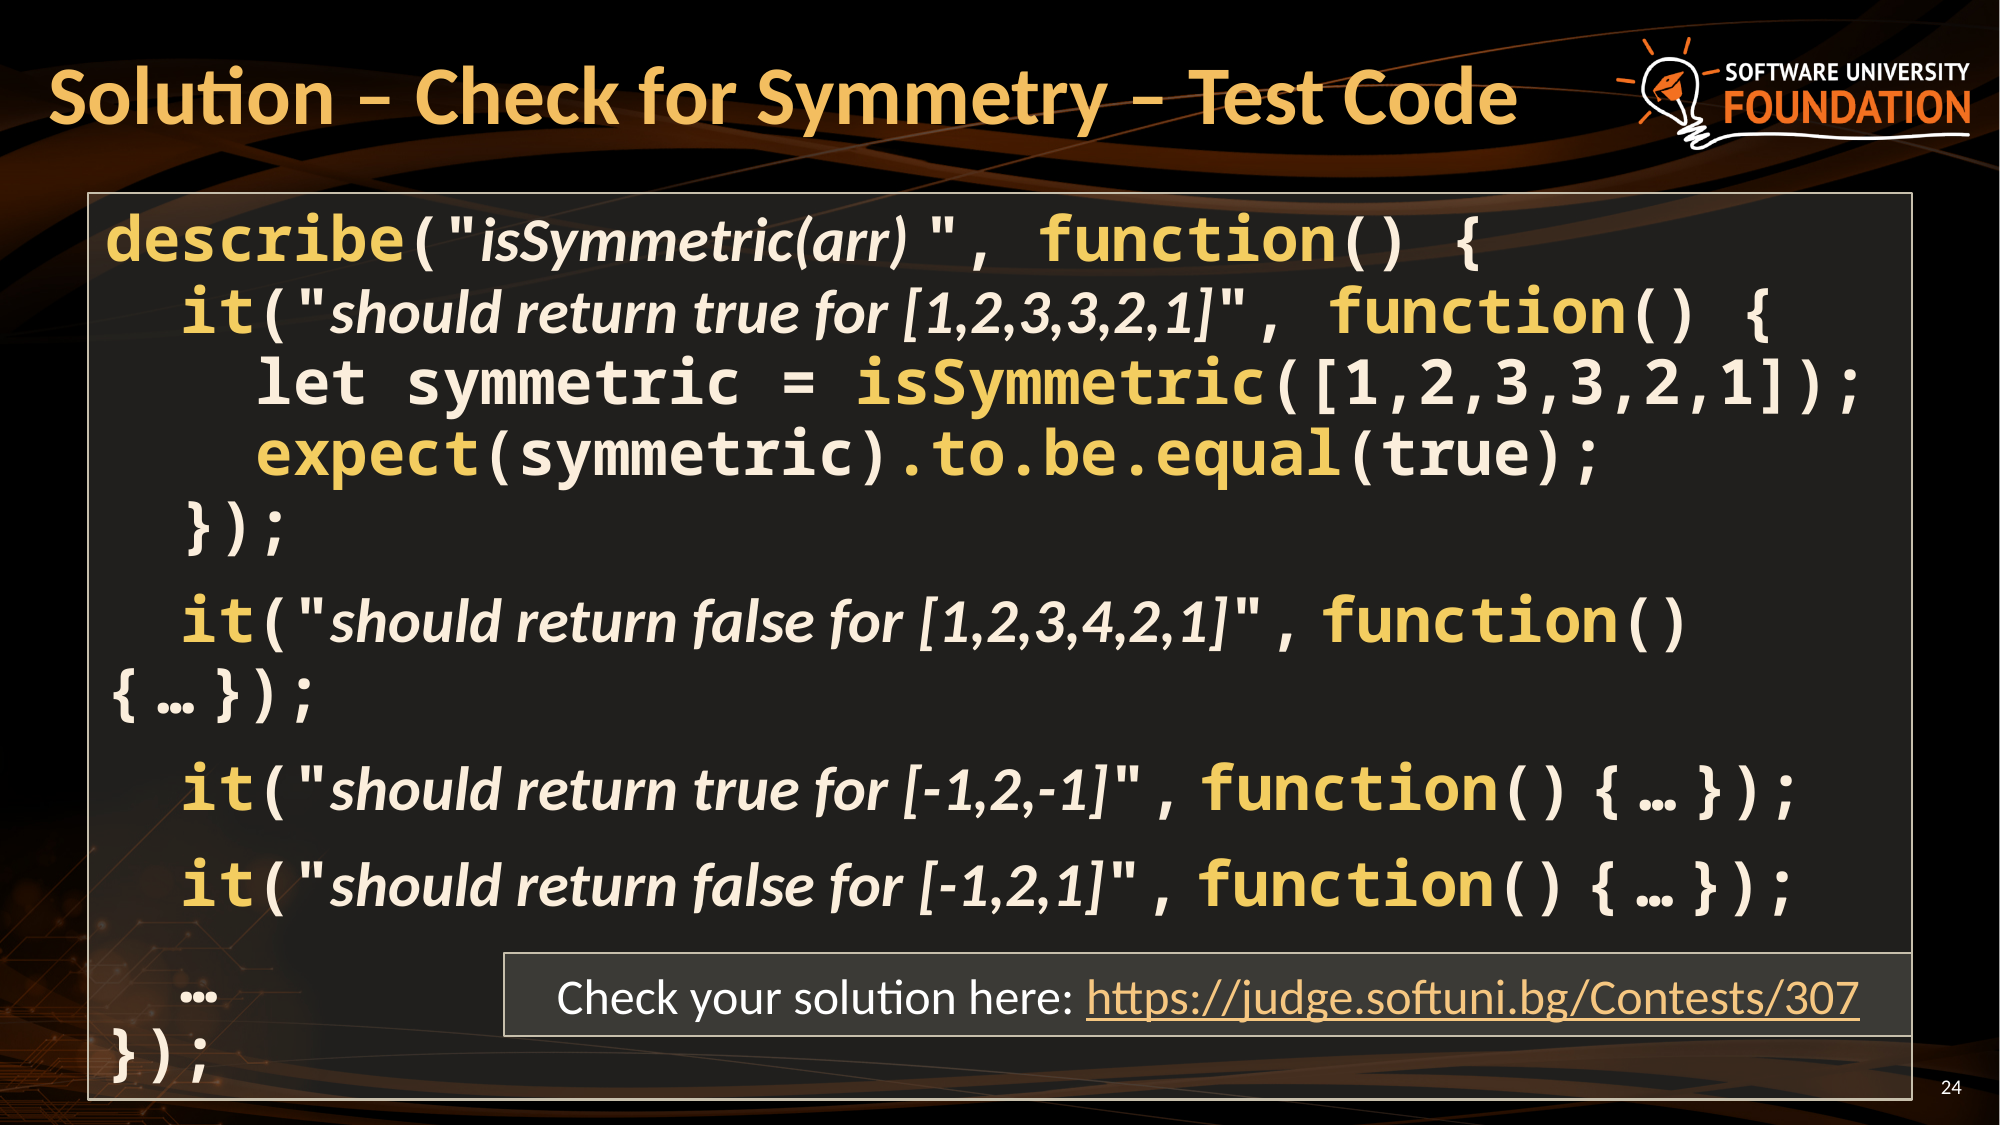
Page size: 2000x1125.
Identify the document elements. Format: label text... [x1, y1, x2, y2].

text_box Check your solution here: https://judge.softuni.bg/Contests/307 [504, 952, 1913, 1037]
text_box describe("isSymmetric(arr) ", function() { it("should return true for [1,2,3,3,2,1]", function() { let symmetric = isSymmetric([1,2,3,3,2,1]); expect(symmetric).to.be.equal(true); }); it("should return false for [1,2,3,4,2,1]", function() { … }); it("should return true for [-1,2,-1]", function() { … }); it("should return false for [-1,2,1]", function() { … }); … }); [87, 193, 1913, 1100]
picture [0, 0, 2000, 1125]
title Solution – Check for Symmetry – Test Code [30, 6, 1602, 189]
slide_number 24 [1897, 1070, 1968, 1103]
